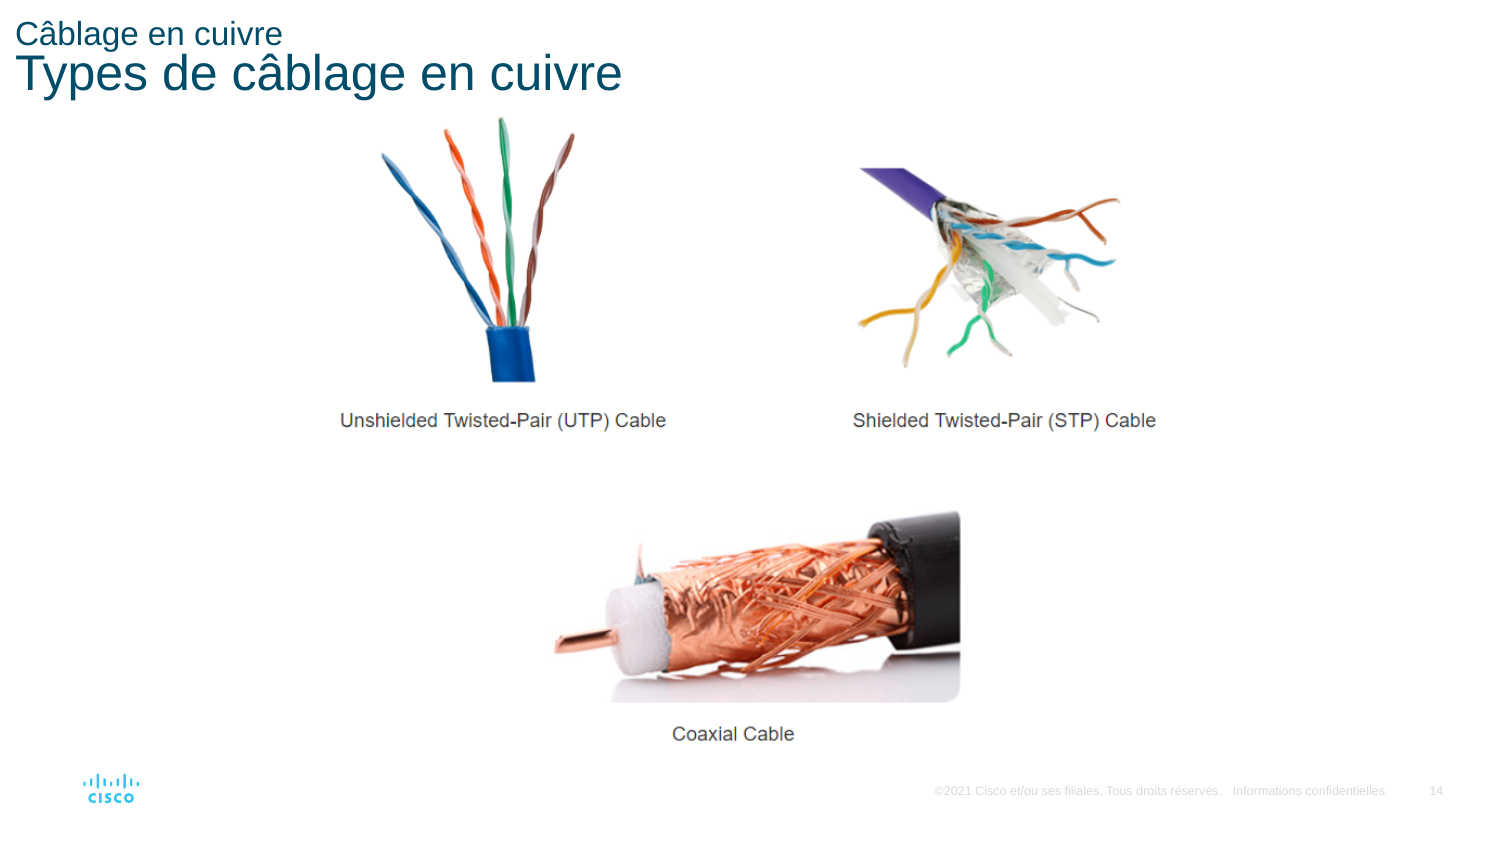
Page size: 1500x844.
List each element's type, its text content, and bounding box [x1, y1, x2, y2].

title Câblage en cuivre Types de câblage en cuivre [0, 0, 1369, 121]
picture [283, 105, 1171, 757]
